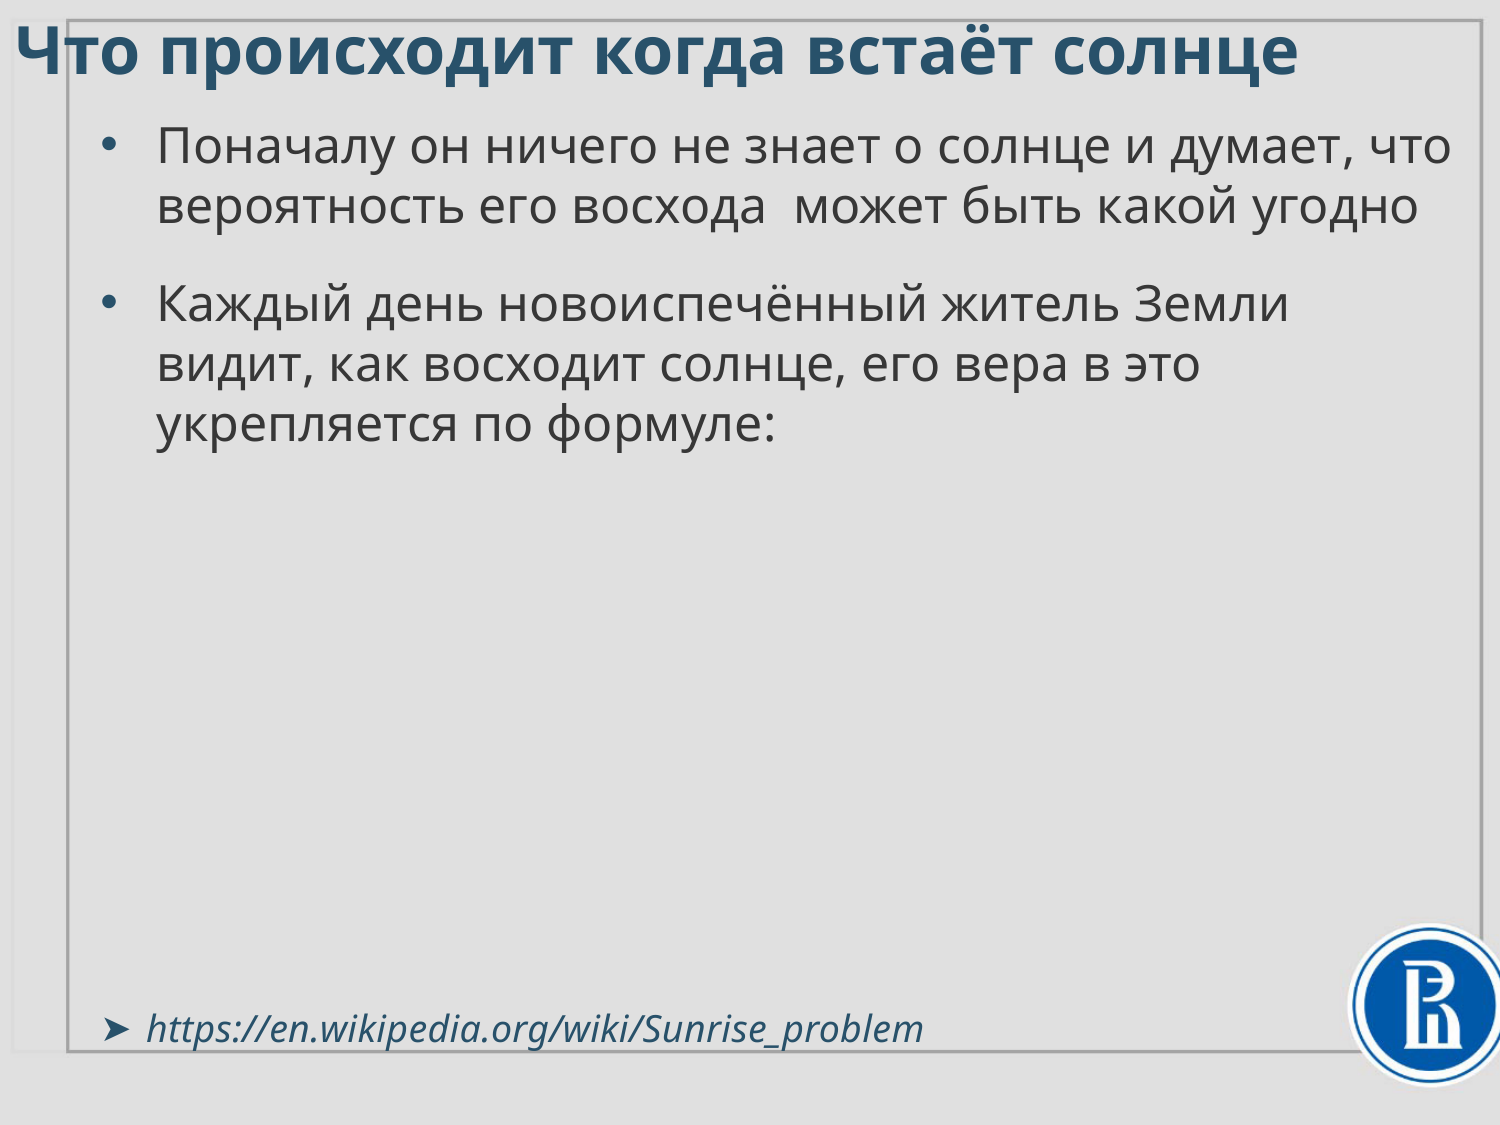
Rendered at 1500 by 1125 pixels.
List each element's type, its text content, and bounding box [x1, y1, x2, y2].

text_box Что происходит когда встаёт солнце [0, 0, 1500, 96]
text_box https://en.wikipedia.org/wiki/Sunrise_problem [100, 1004, 1396, 1050]
picture [0, 96, 1500, 1125]
